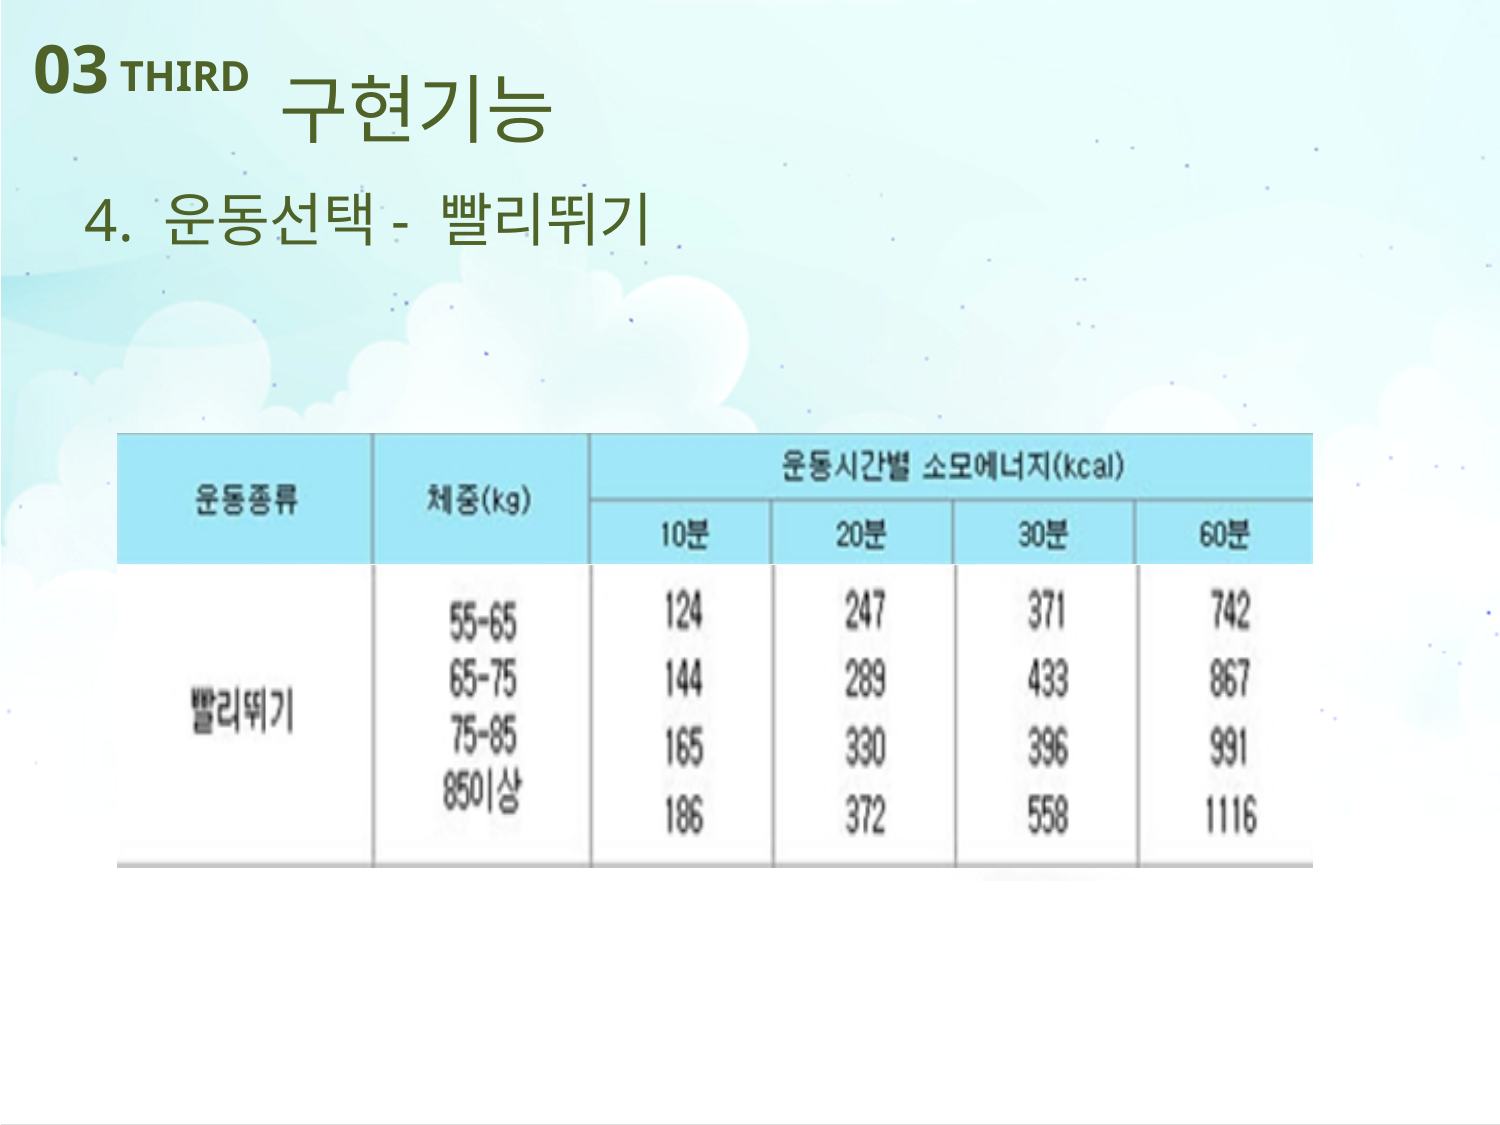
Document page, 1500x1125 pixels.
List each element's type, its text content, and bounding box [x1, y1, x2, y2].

text_box 4. 운동선택- 빨리뛰기 [70, 175, 1383, 421]
text_box 03 [18, 19, 125, 114]
text_box THIRD [104, 42, 266, 108]
picture [0, 0, 1500, 1125]
text_box 구현기능 [264, 54, 703, 160]
